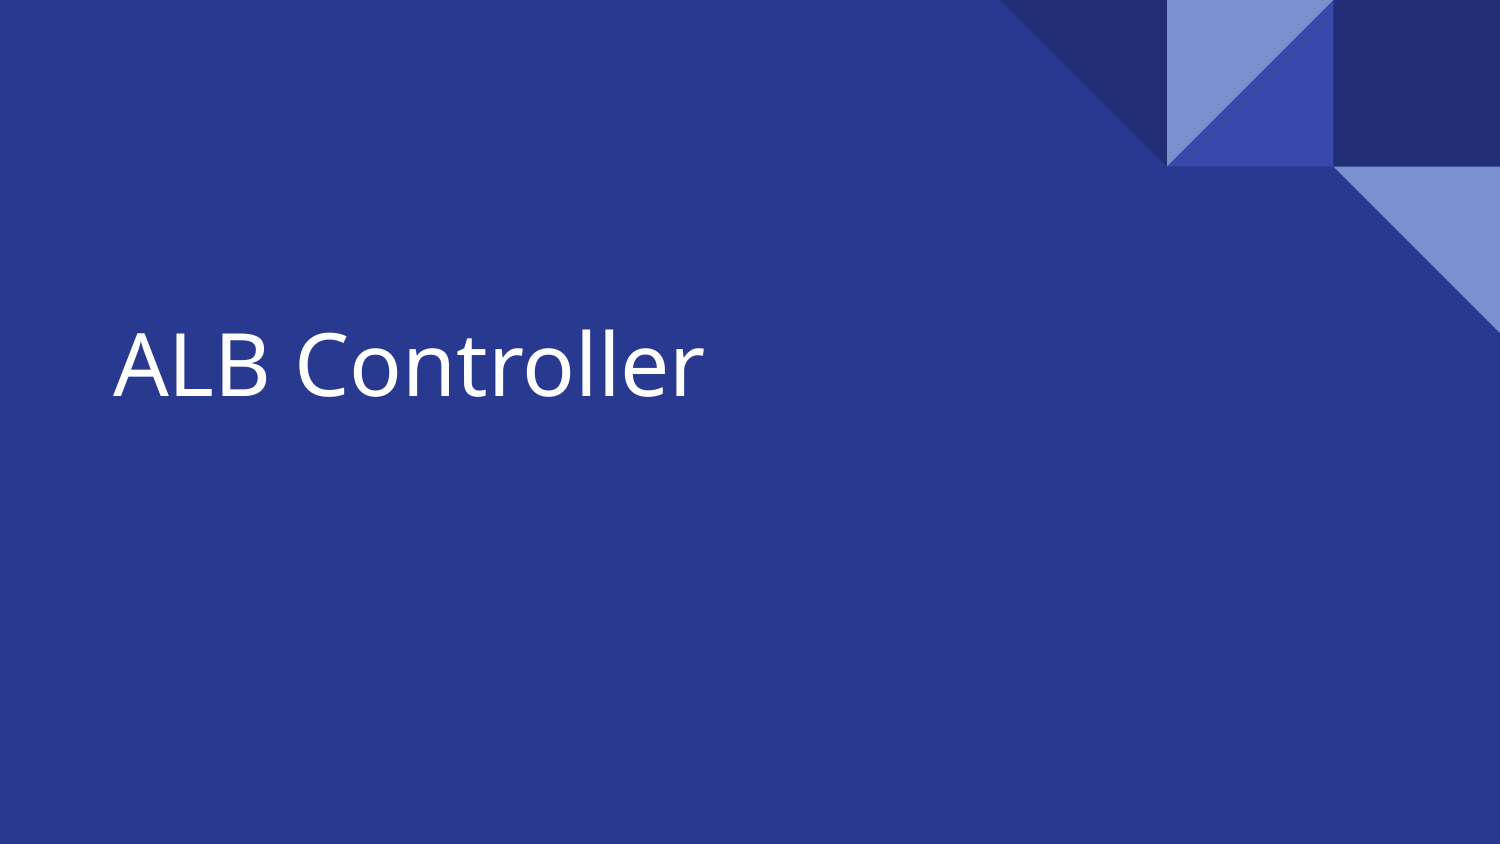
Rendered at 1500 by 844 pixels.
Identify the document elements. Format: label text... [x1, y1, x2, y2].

title ALB Controller [98, 291, 1447, 429]
